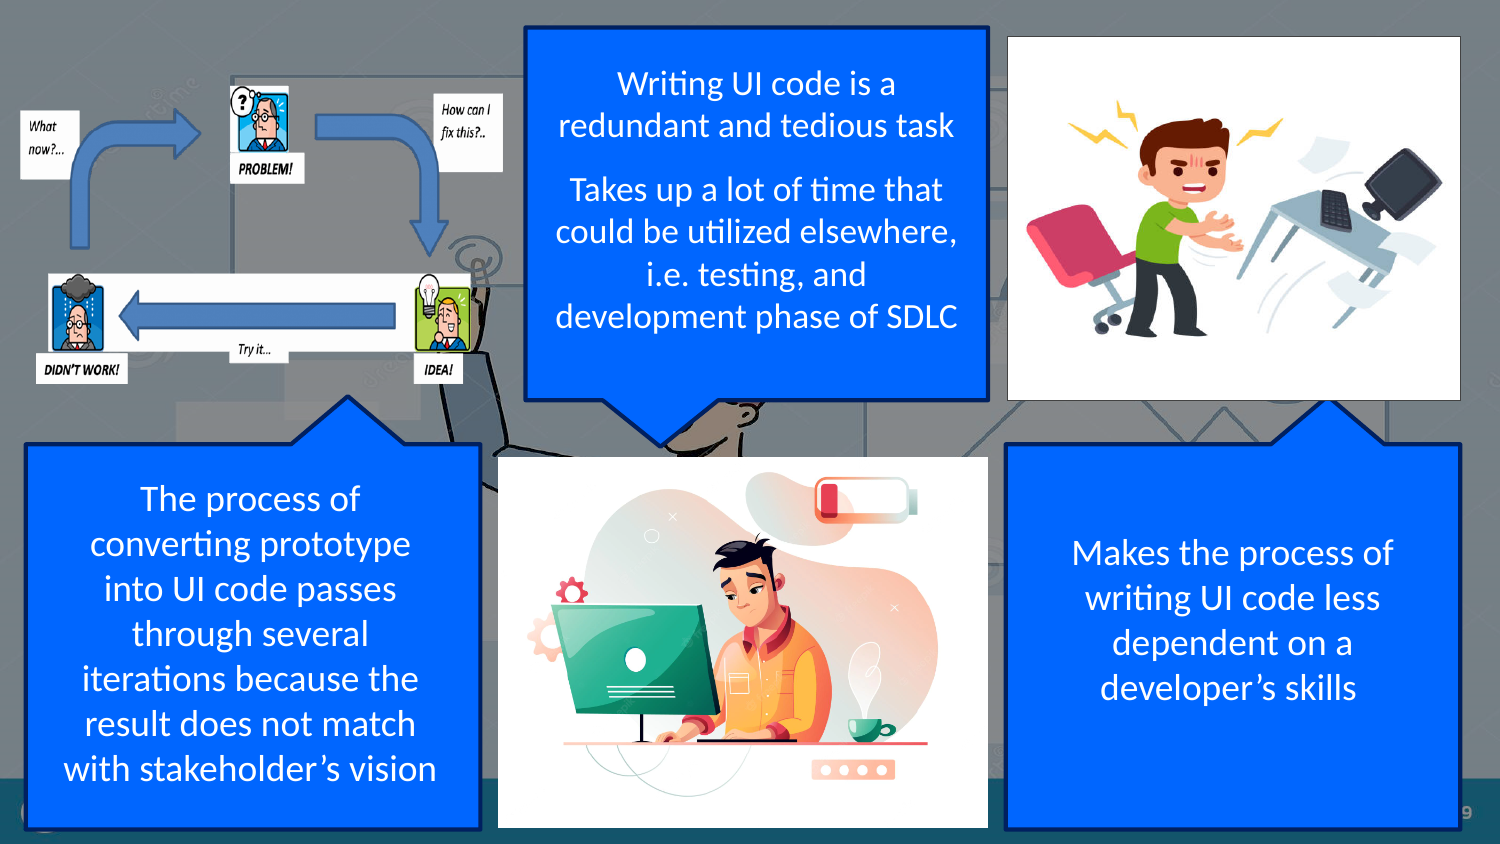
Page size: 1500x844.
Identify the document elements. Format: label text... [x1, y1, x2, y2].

text_box Makes the process of writing UI code less dependent on a developer’s skills [1056, 520, 1410, 751]
text_box [1003, 409, 1463, 832]
text_box Writing UI code is a redundant and tedious task Takes up a lot of time that could be utilized elsewhere, i.e. testing, and development phase of SDLC [532, 52, 982, 344]
text_box The process of converting prototype into UI code passes through several iterations because the result does not match with stakeholder’s vision [41, 466, 460, 796]
text_box [523, 25, 991, 449]
picture [0, 0, 1500, 844]
text_box [23, 394, 483, 832]
